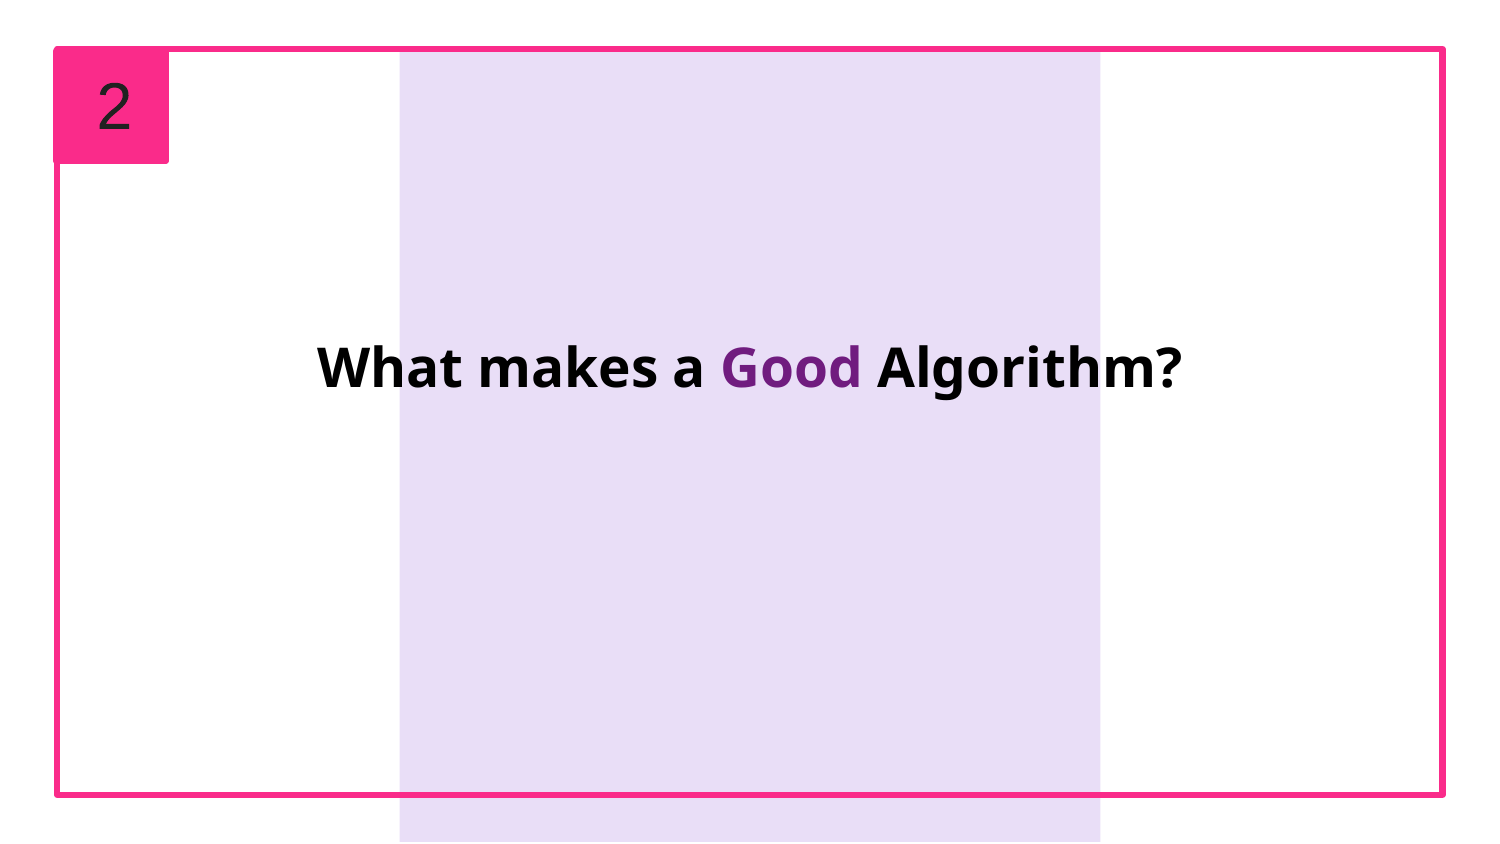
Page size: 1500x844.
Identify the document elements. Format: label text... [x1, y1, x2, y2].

title Search Algorithms: Sequential Search [100, 83, 129, 128]
title What makes a Good Algorithm? [295, 330, 1205, 425]
